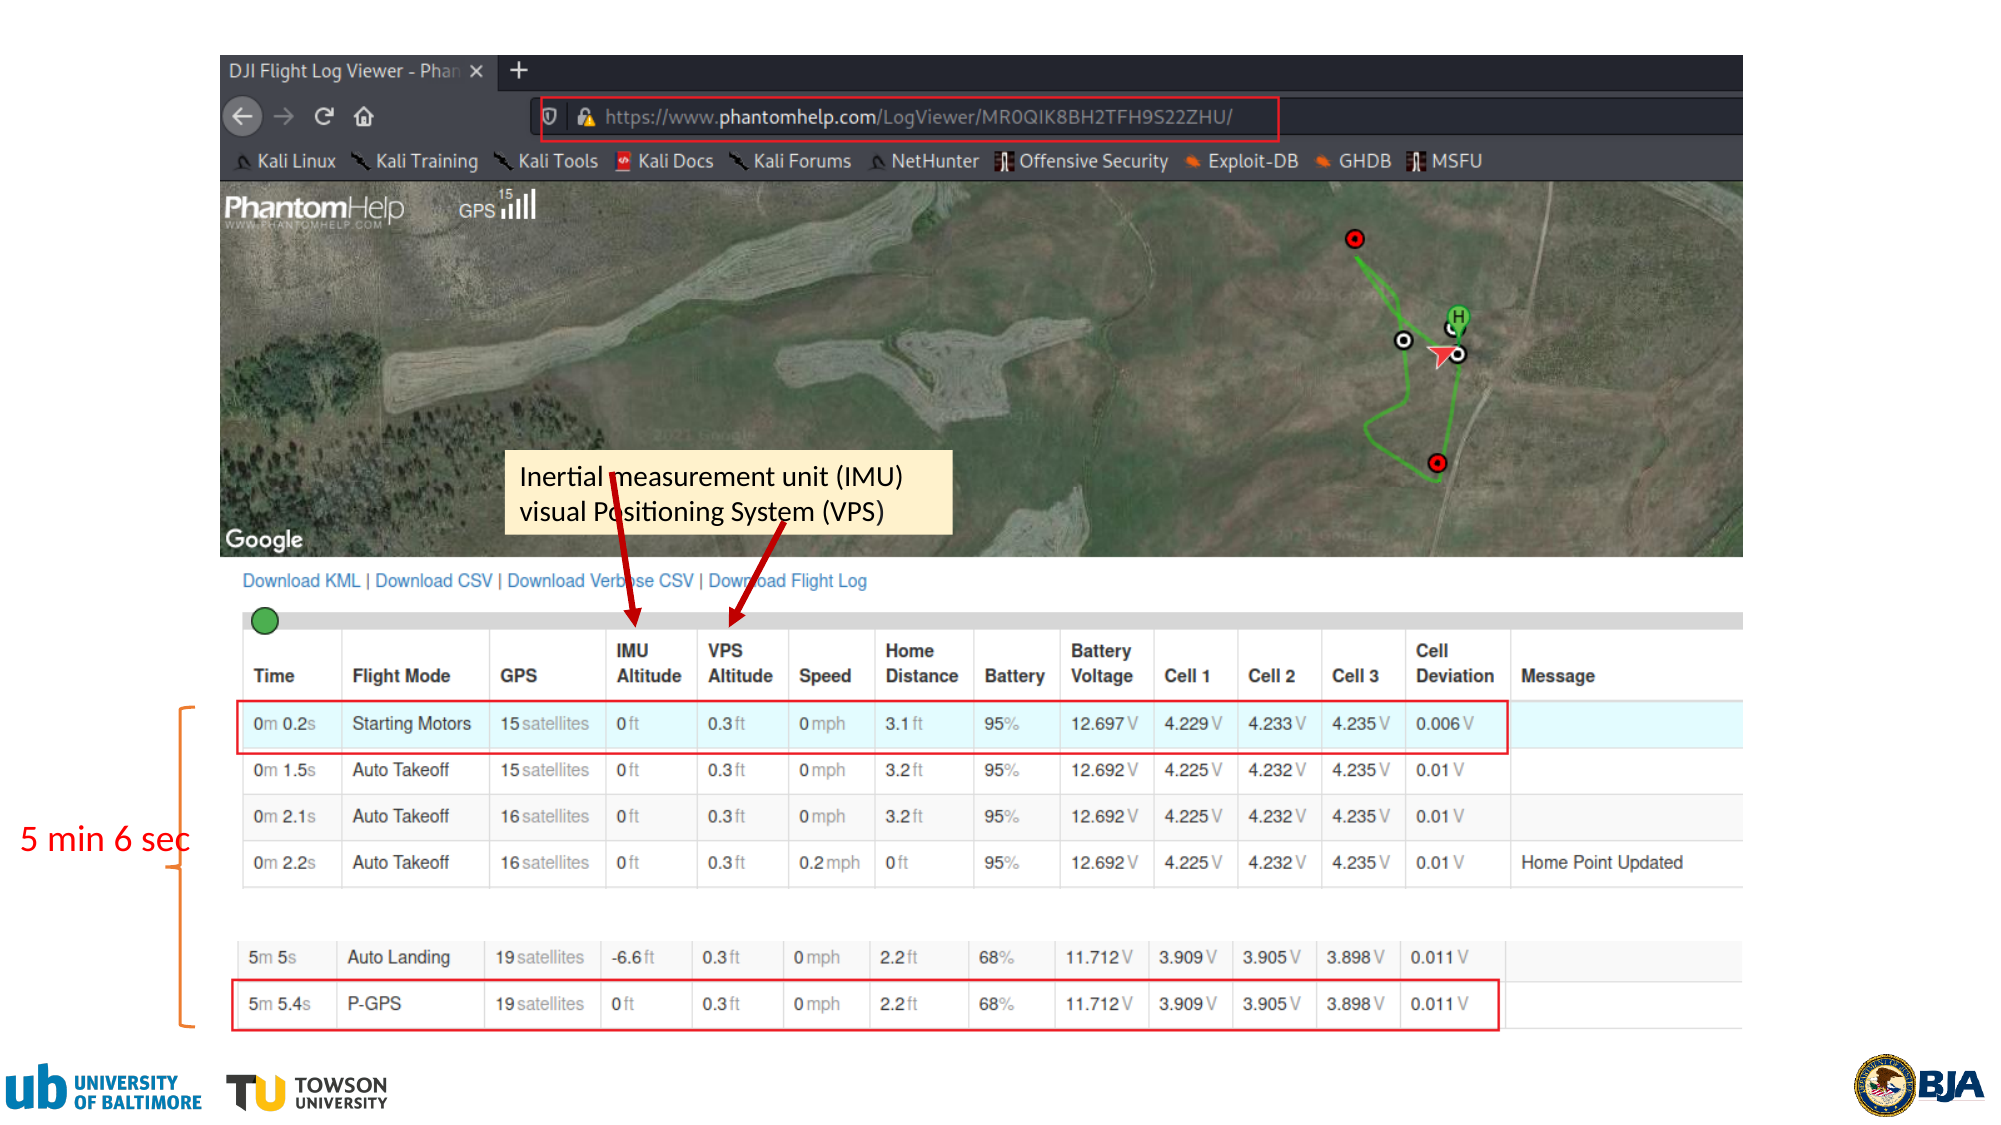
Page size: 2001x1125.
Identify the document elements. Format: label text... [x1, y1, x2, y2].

text_box [178, 705, 196, 806]
picture [1854, 1054, 1986, 1117]
picture [0, 941, 1743, 1125]
picture [220, 55, 1743, 889]
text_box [728, 521, 785, 628]
text_box 5 min 6 sec [4, 806, 208, 867]
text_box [611, 471, 636, 628]
text_box [165, 867, 196, 1029]
